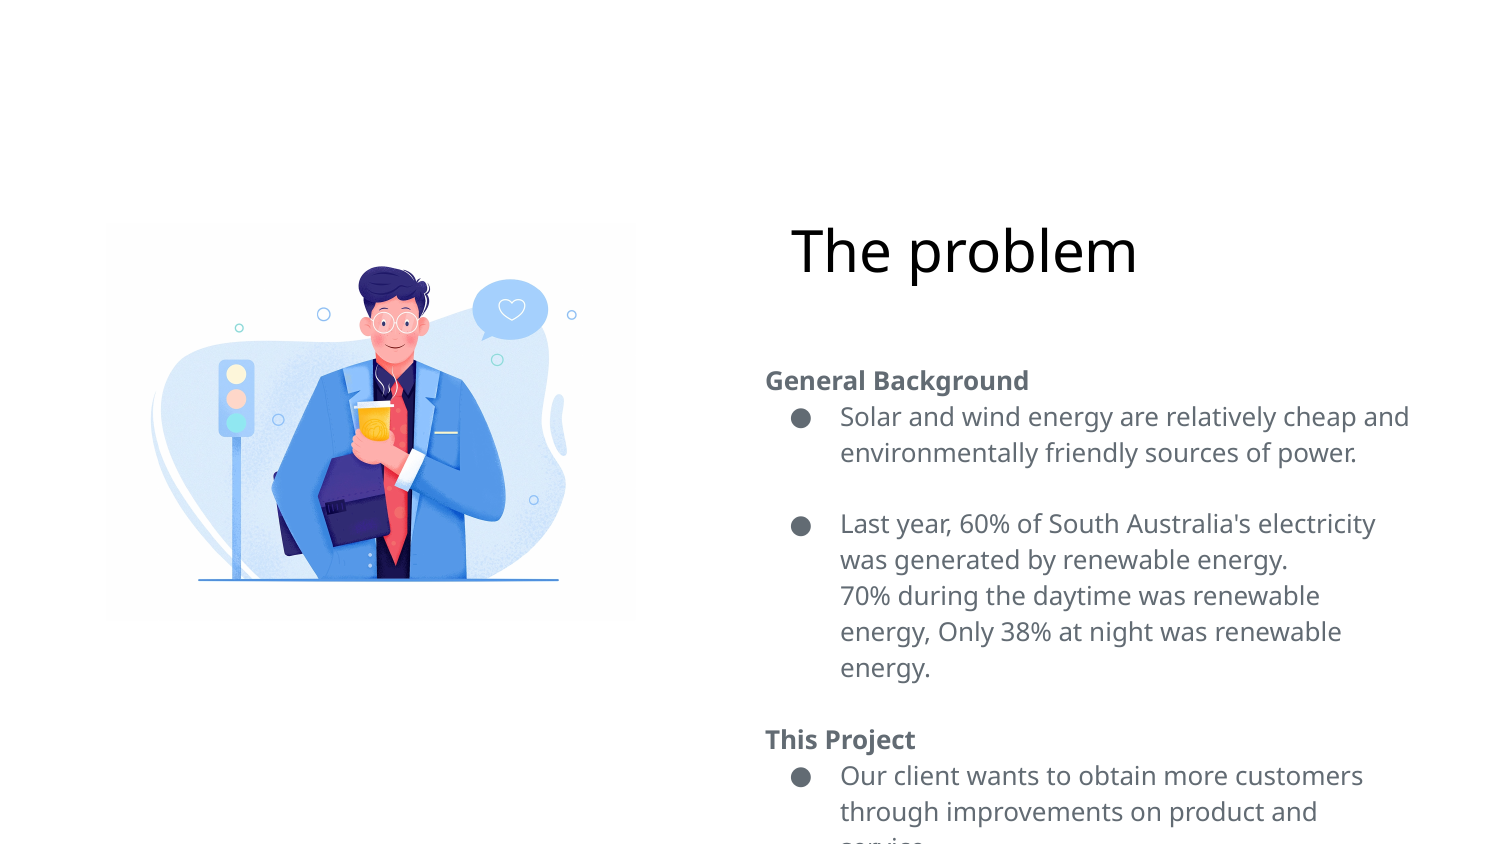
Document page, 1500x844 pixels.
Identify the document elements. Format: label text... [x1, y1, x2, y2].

title The problem [776, 199, 1453, 345]
text_box General Background Solar and wind energy are relatively cheap and environmentally friendly sources of power. Last year, 60% of South Australia's electricity was generated by renewable energy. 70% during the daytime was renewable energy, Only 38% at night was renewable energy. This Project Our client wants to obtain more customers through improvements on product and service. [750, 344, 1427, 844]
picture [105, 222, 637, 621]
